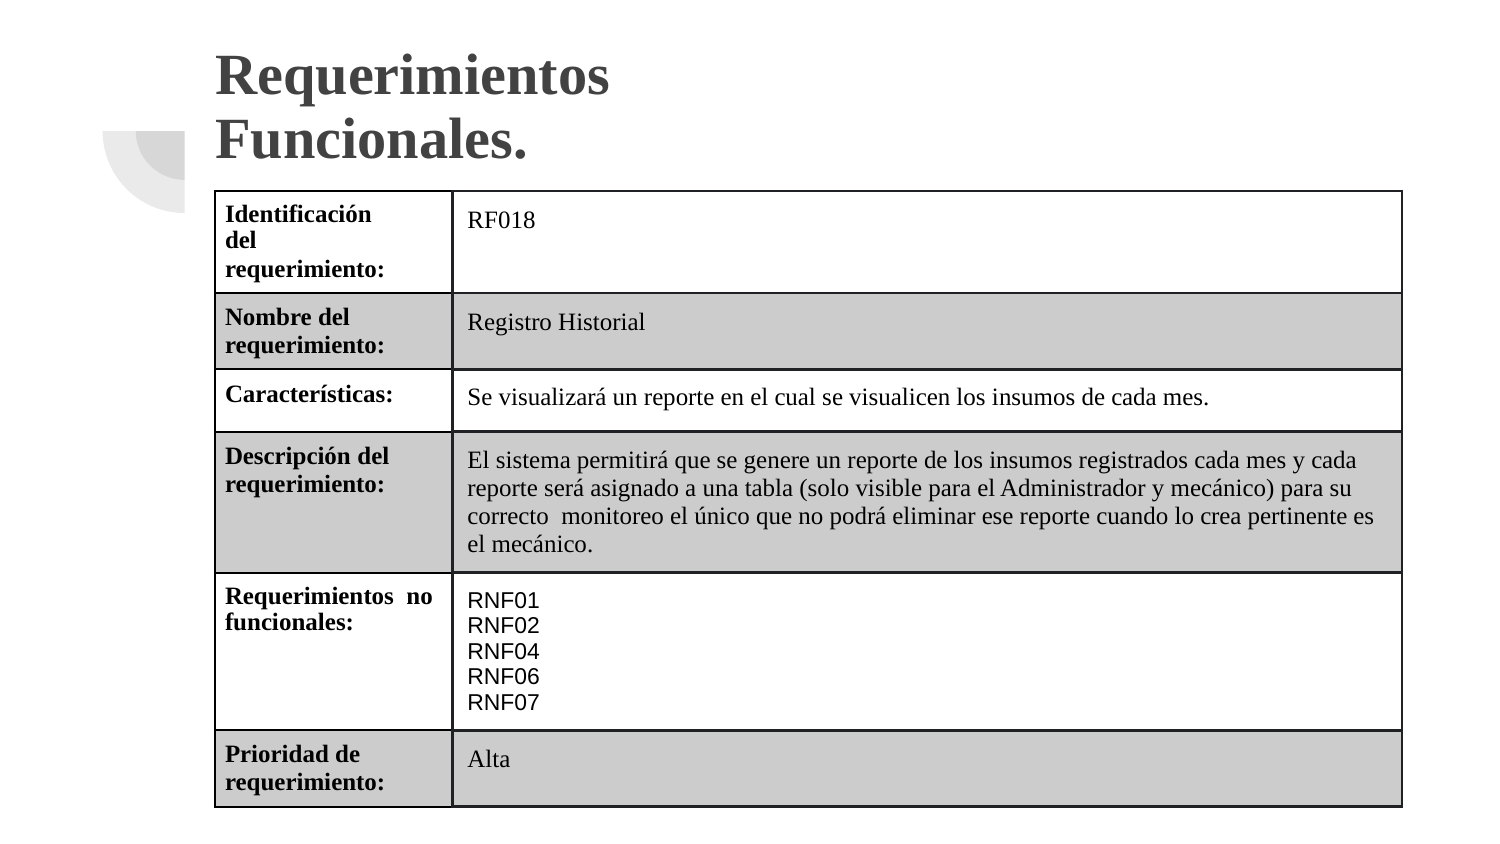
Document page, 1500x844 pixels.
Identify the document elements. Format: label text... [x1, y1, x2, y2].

table_cell Características: [216, 370, 451, 431]
table_cell RNF01 RNF02 RNF04 RNF06 RNF07 [454, 574, 1401, 729]
table_cell Prioridad de requerimiento: [216, 731, 451, 806]
table_cell Descripción del requerimiento: [216, 433, 451, 572]
table_header RF018 [454, 192, 1401, 292]
title Requerimientos Funcionales. [200, 27, 1354, 191]
table_header Identificación del requerimiento: [216, 192, 451, 292]
table_cell Requerimientos no funcionales: [216, 574, 451, 729]
table_cell Se visualizará un reporte en el cual se visualicen los insumos de cada mes. [454, 371, 1401, 430]
table_cell El sistema permitirá que se genere un reporte de los insumos registrados cada mes y cada reporte será asignado a una tabla (solo visible para el Administrador y mecánico) para su correcto monitoreo el único que no podrá eliminar ese reporte cuando lo crea pertinente es el mecánico. [454, 433, 1401, 571]
table_cell Registro Historial [454, 294, 1401, 368]
table_cell Nombre del requerimiento: [216, 294, 451, 368]
table_cell Alta [454, 732, 1401, 805]
